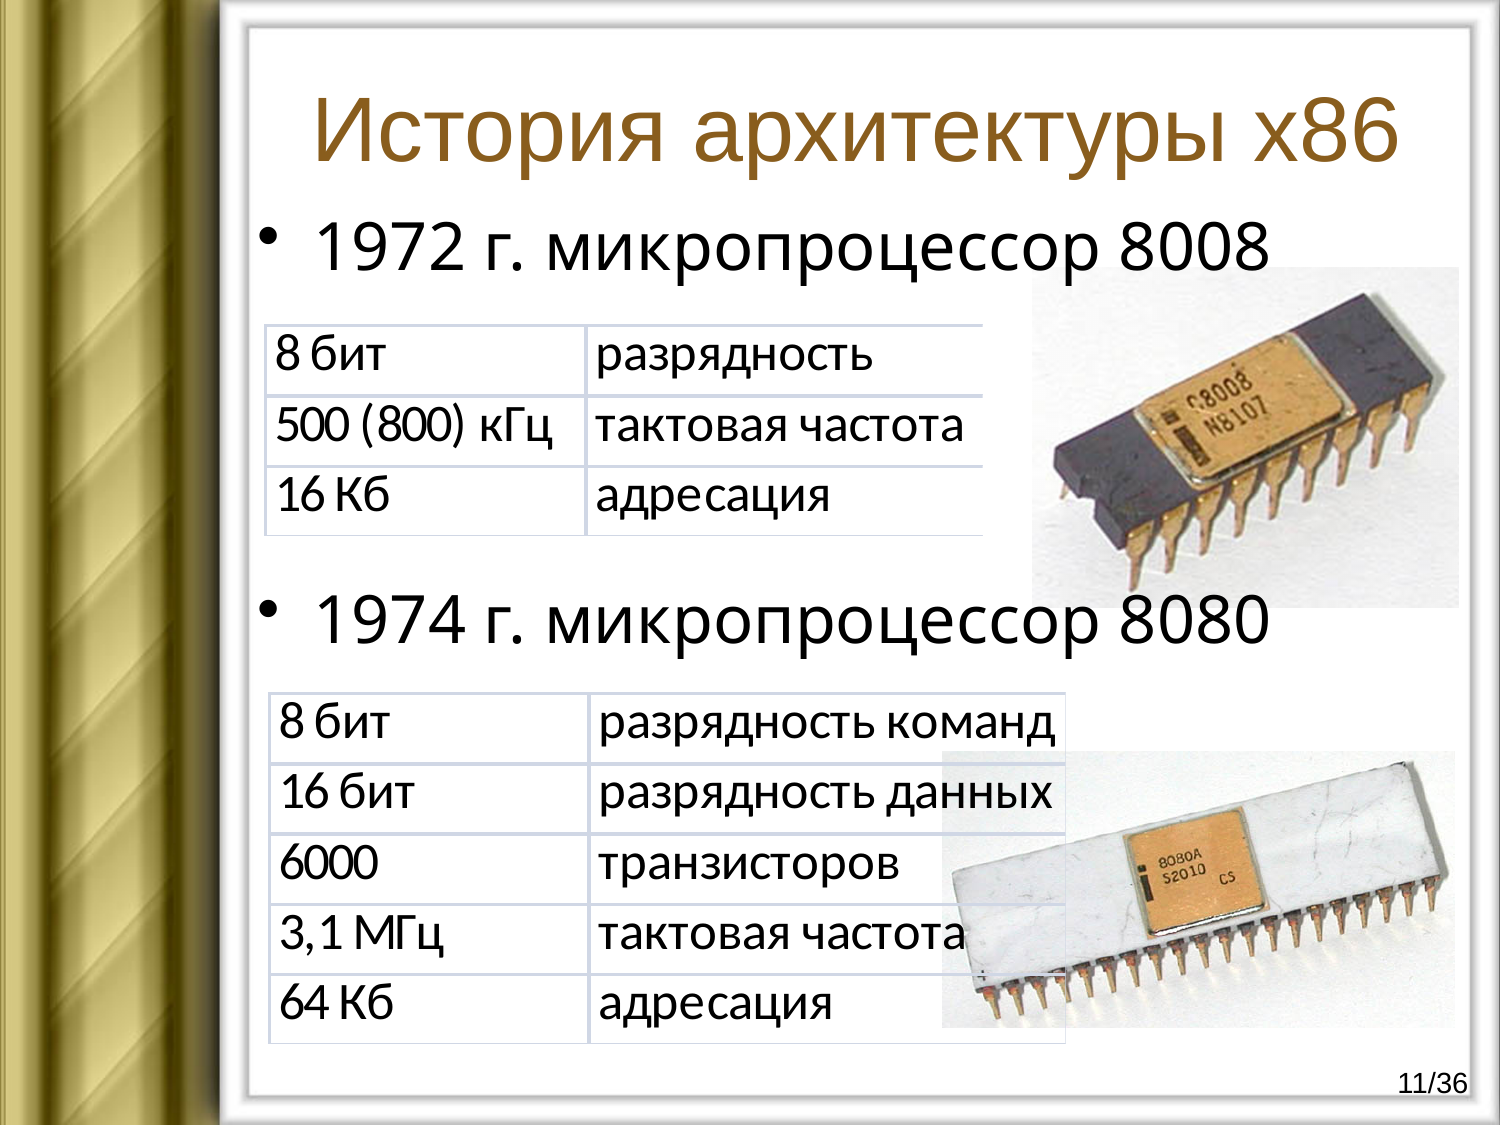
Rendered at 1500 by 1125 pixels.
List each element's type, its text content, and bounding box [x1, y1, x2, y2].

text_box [267, 691, 1070, 1047]
slide_number 11/36 [1133, 1056, 1484, 1125]
title История архитектуры х86 [241, 30, 1473, 219]
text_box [263, 323, 987, 540]
picture [0, 0, 1500, 1125]
list 1972 г. микропроцессор 8008 1974 г. микропроцессор 8080 [241, 219, 1473, 985]
